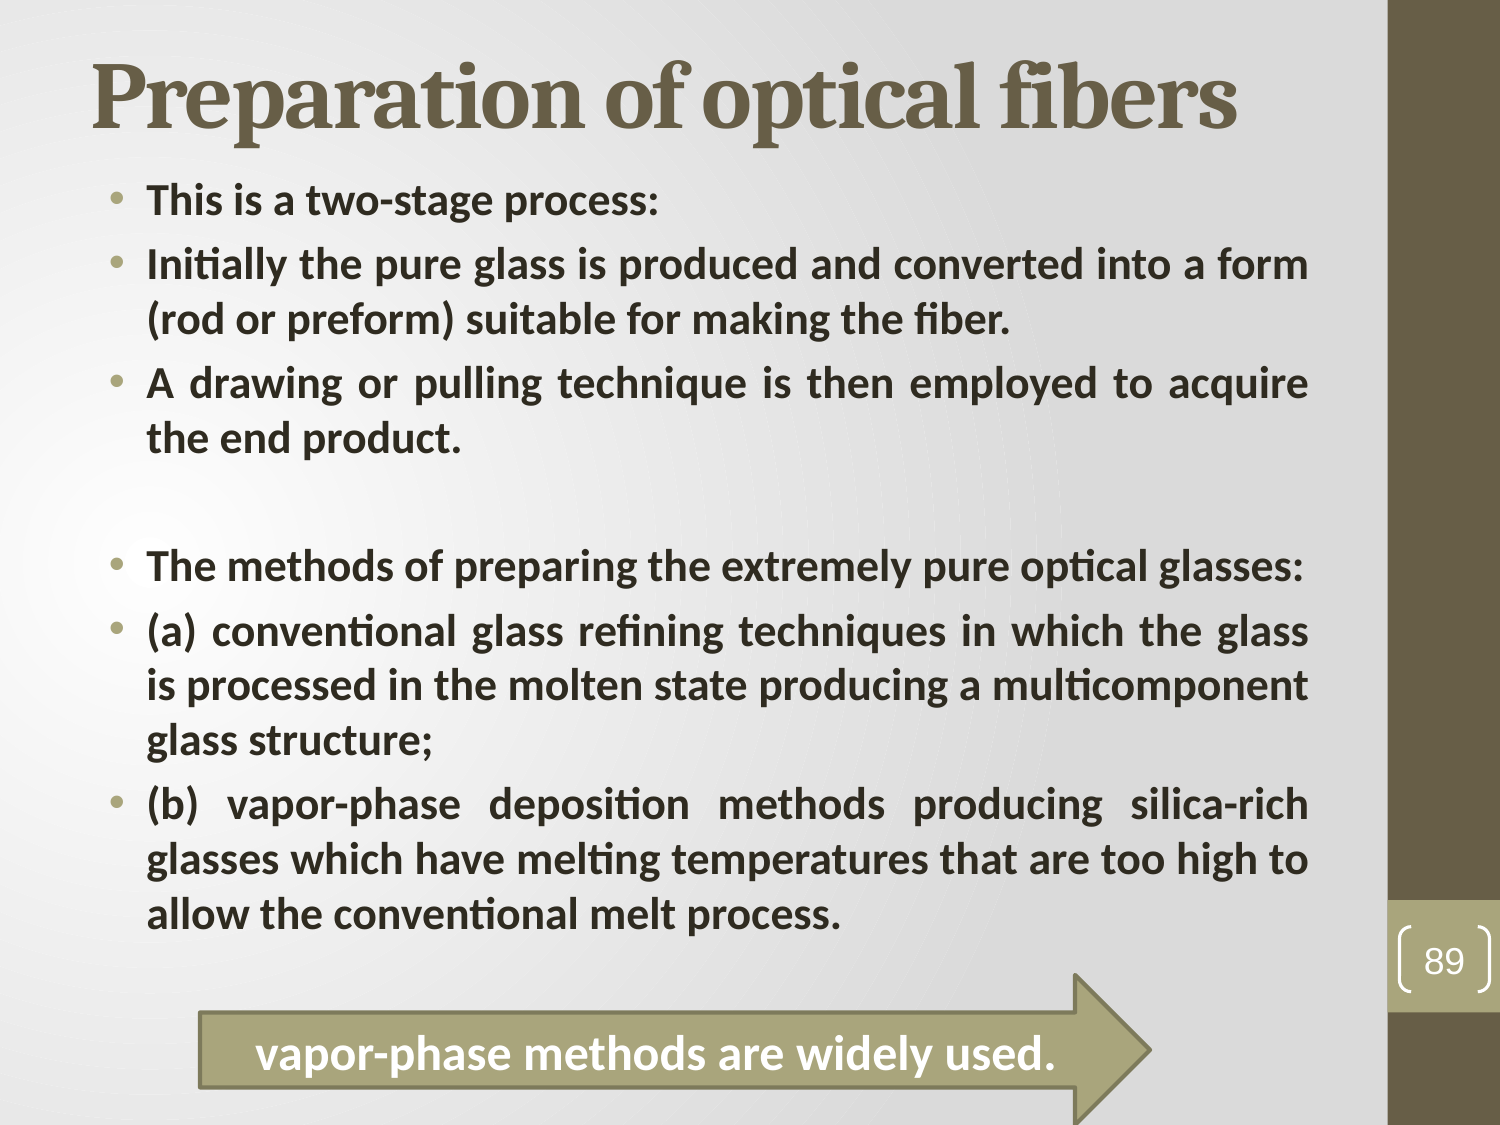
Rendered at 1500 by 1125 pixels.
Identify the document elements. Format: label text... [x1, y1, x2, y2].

text_box vapor-phase methods are widely used. [197, 973, 1153, 1125]
title Preparation of optical fibers [75, 24, 1325, 155]
slide_number 89 [1397, 925, 1492, 994]
list This is a two-stage process: Initially the pure glass is produced and converted into a form (rod or preform) suitable for making the fiber. A drawing or pulling technique is then employed to acquire the end product. The methods of preparing the extremely pure optical glasses: (a) conventional glass refining techniques in which the glass is processed in the molten state producing a multicomponent glass structure; (b) vapor-phase deposition methods producing silica-rich glasses which have melting temperatures that are too high to allow the conventional melt process. [75, 162, 1325, 1050]
